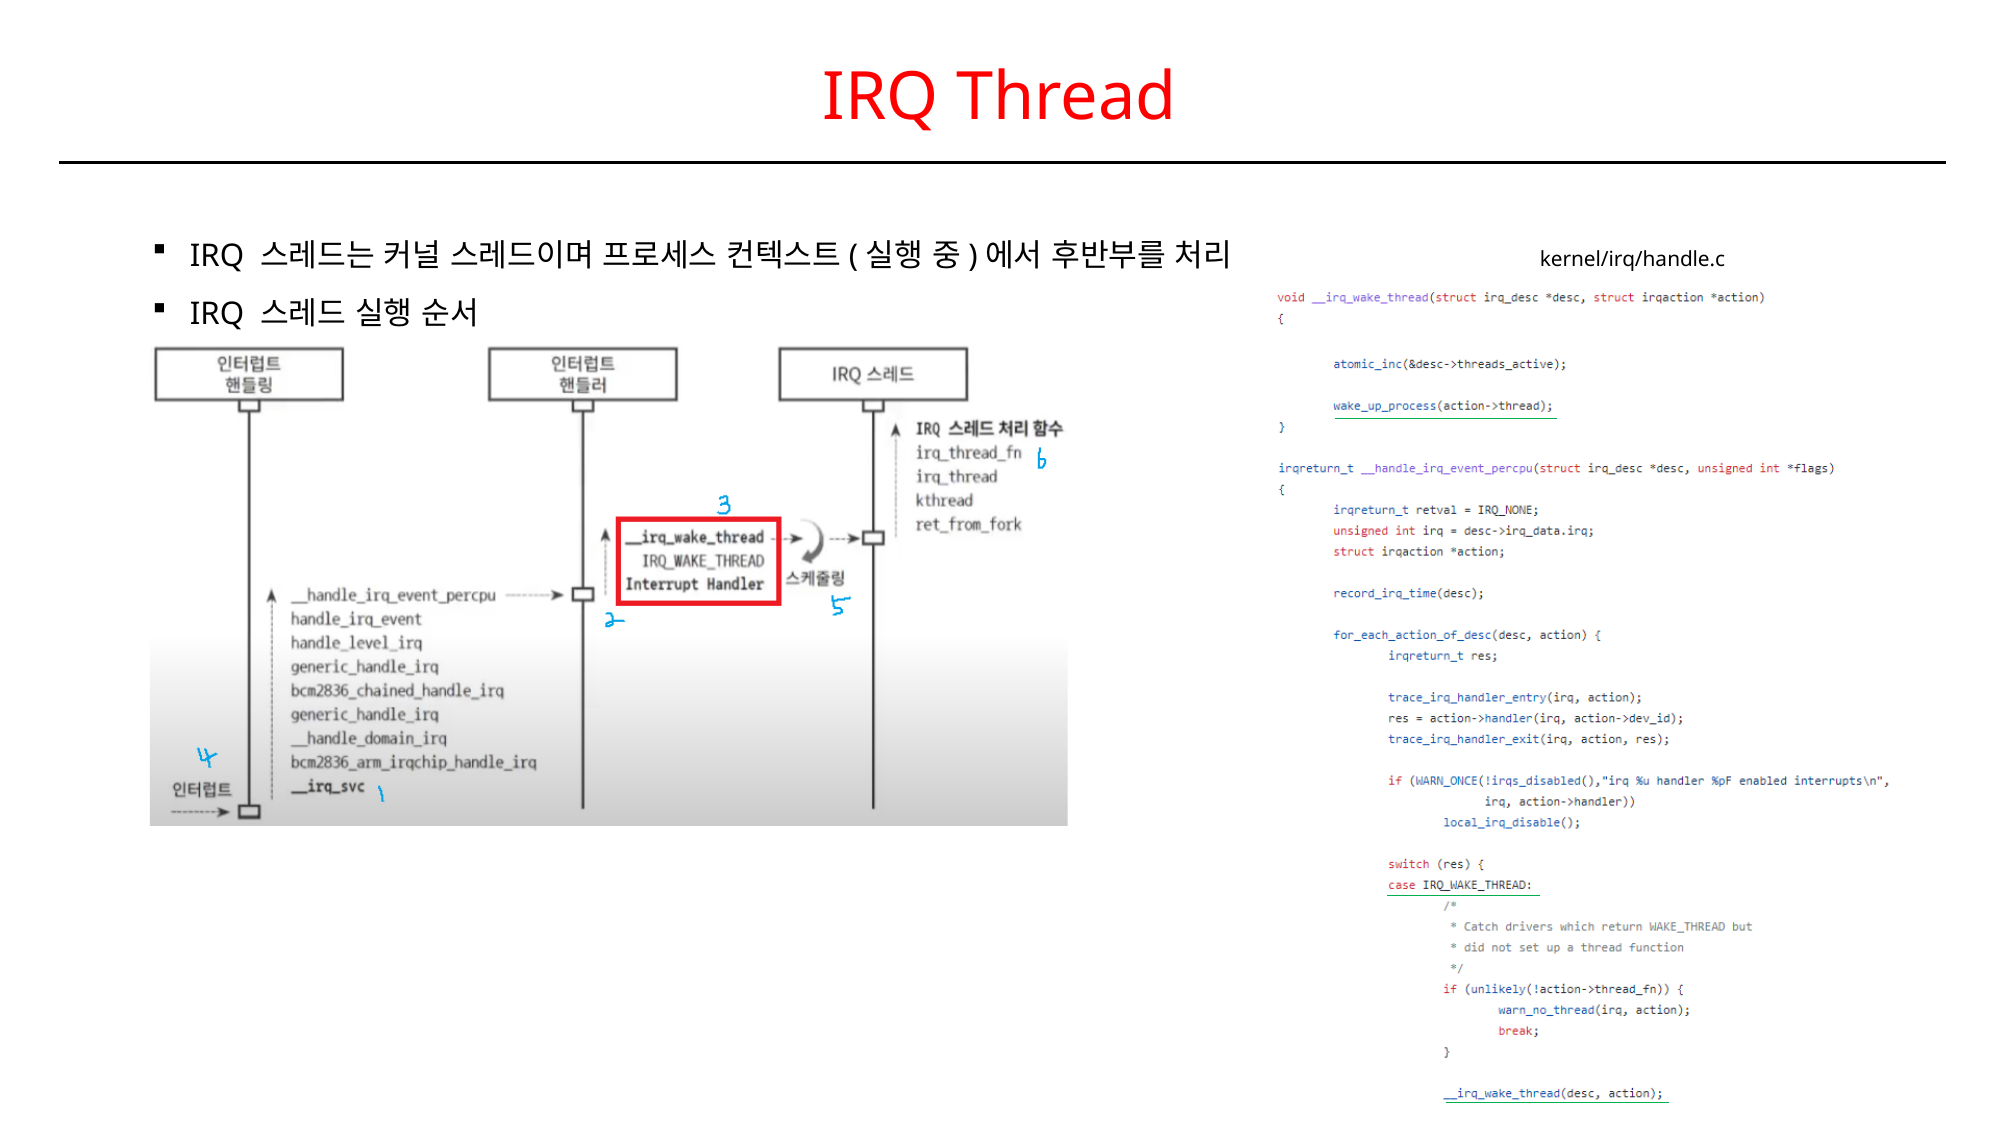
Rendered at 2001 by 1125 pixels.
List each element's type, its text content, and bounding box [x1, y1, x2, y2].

title IRQ Thread [137, 42, 1863, 153]
list IRQ 스레드는 커널 스레드이며 프로세스 컨텍스트(실행 중)에서 후반부를 처리 kernel/irq/handle.c IRQ 스레드 실행 순서 [137, 225, 1946, 1016]
picture [1270, 280, 1774, 334]
picture [149, 341, 1068, 826]
picture [1270, 354, 1906, 1115]
